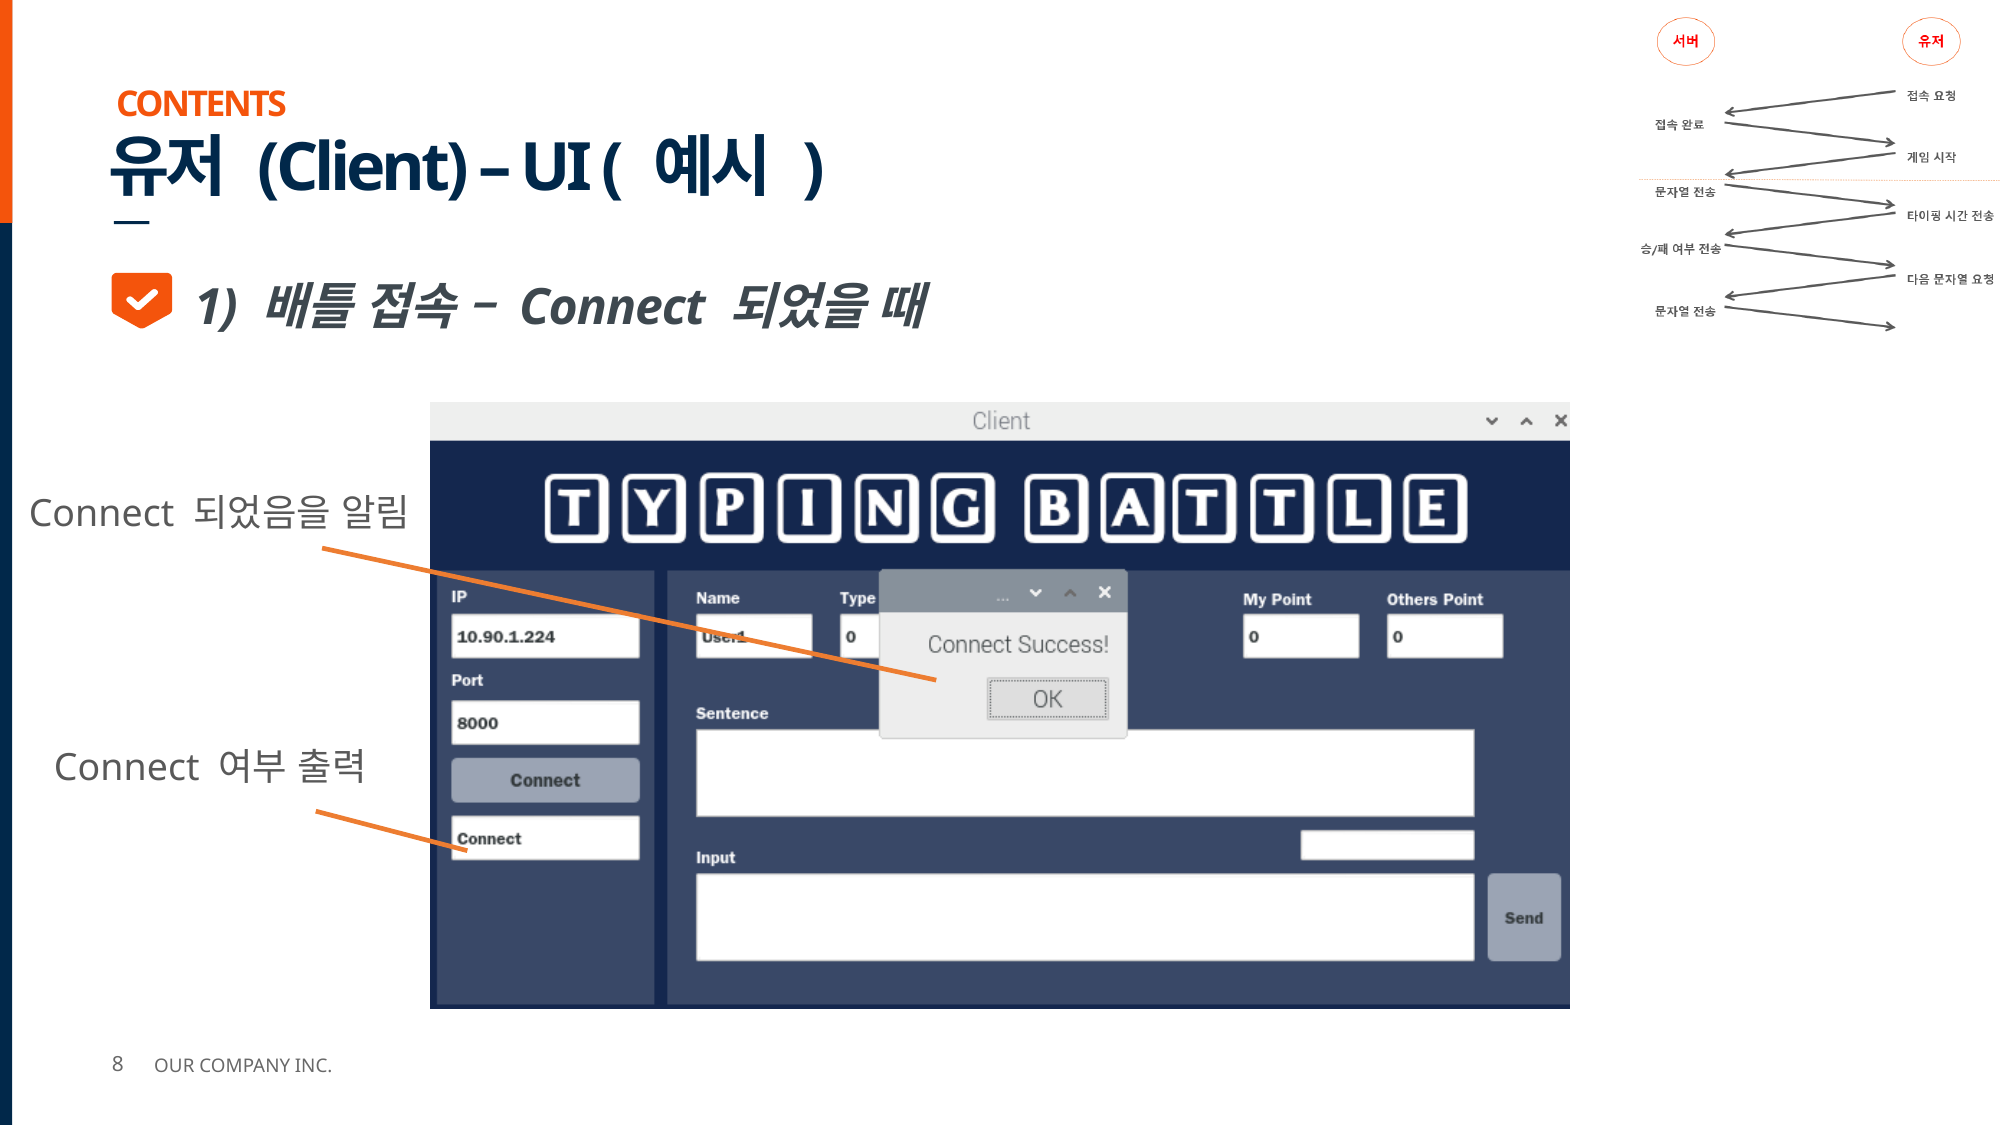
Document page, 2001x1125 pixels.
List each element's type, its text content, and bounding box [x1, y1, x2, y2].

list CONTENTS [116, 86, 1638, 125]
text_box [111, 272, 1840, 335]
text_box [315, 811, 468, 851]
text_box Connect 되었음을 알림 [13, 482, 430, 542]
picture [430, 402, 1570, 1009]
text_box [322, 547, 937, 681]
list 유저 (Client) – UI ( 예시 ) [108, 132, 1638, 206]
picture [1638, 4, 2000, 338]
text_box Connect 여부 출력 [39, 735, 430, 796]
